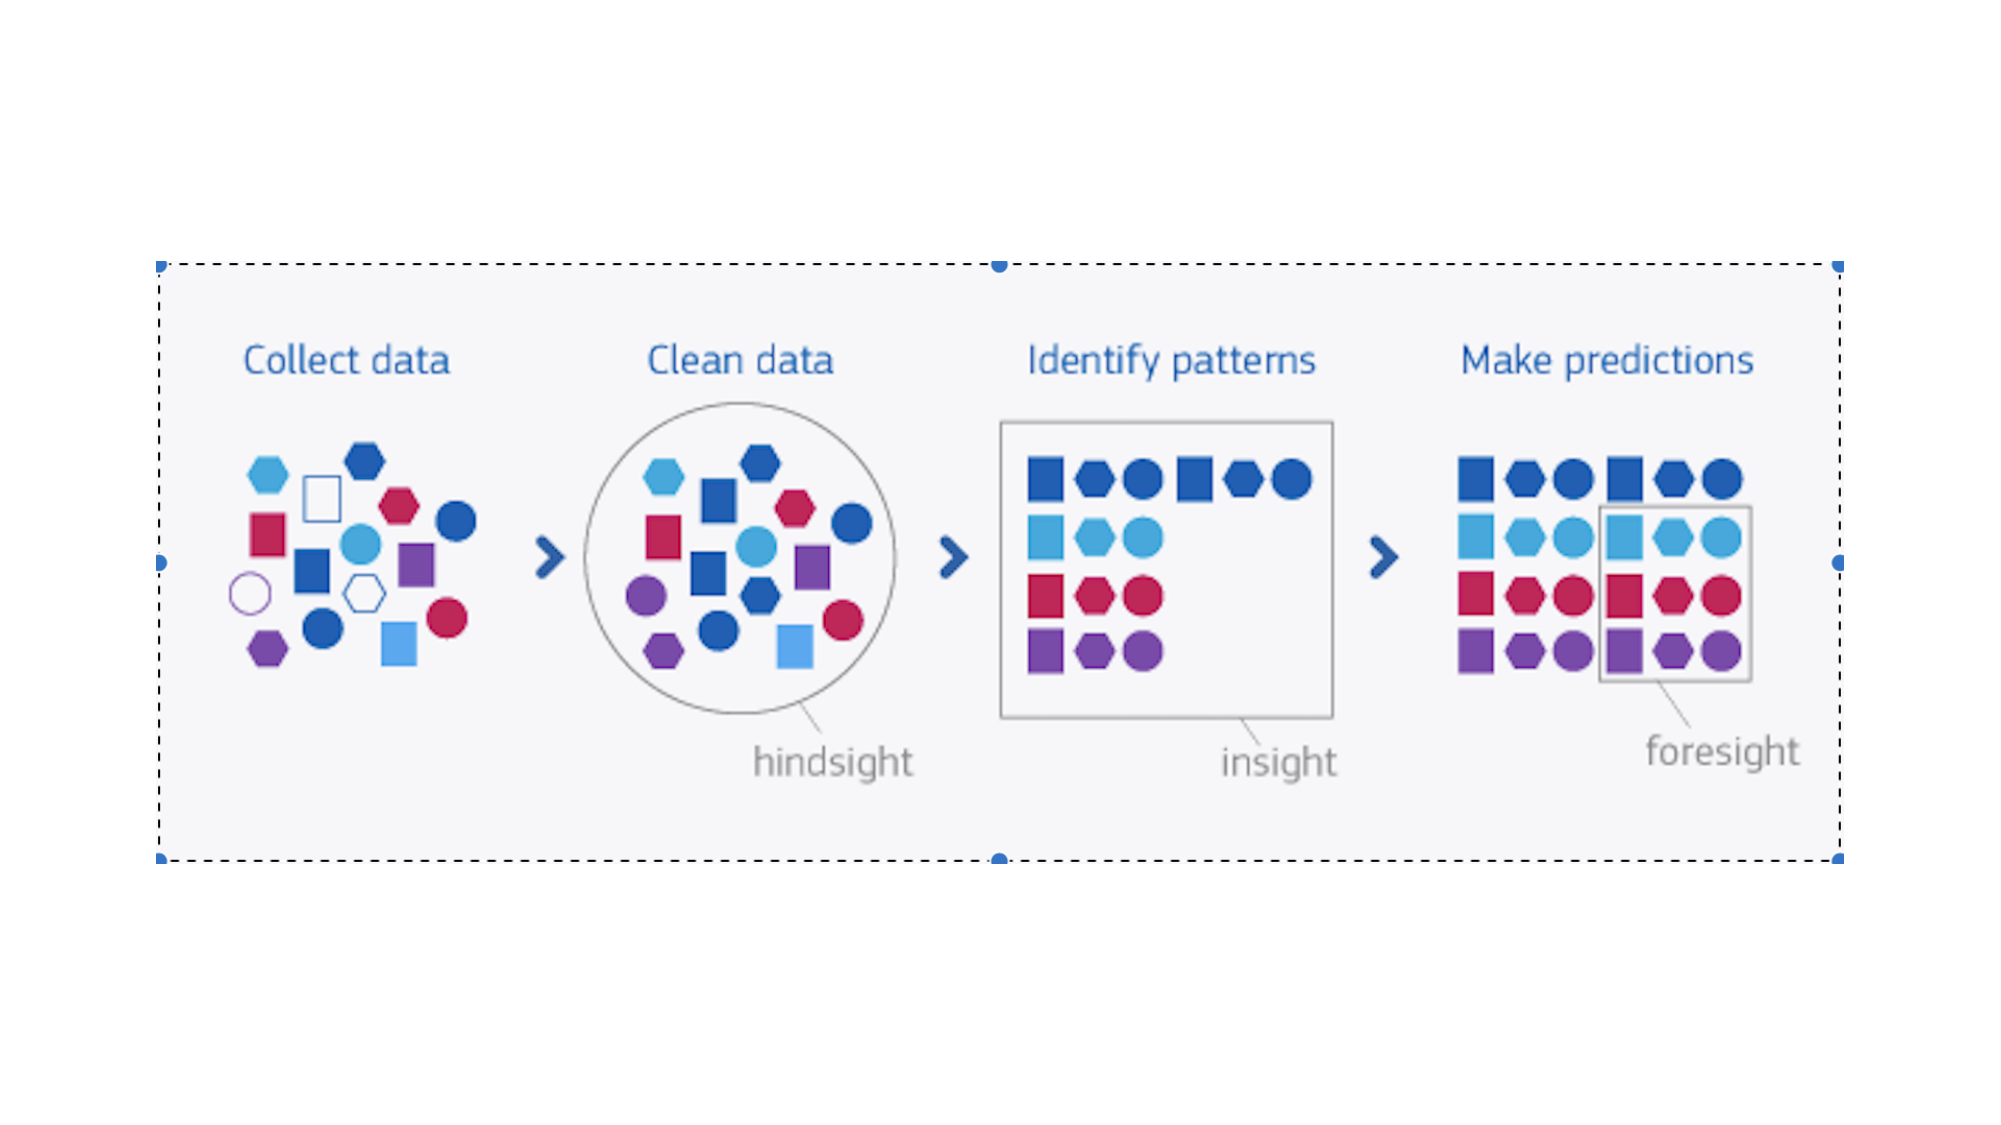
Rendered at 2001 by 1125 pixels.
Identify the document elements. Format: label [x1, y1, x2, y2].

picture [156, 261, 1844, 864]
